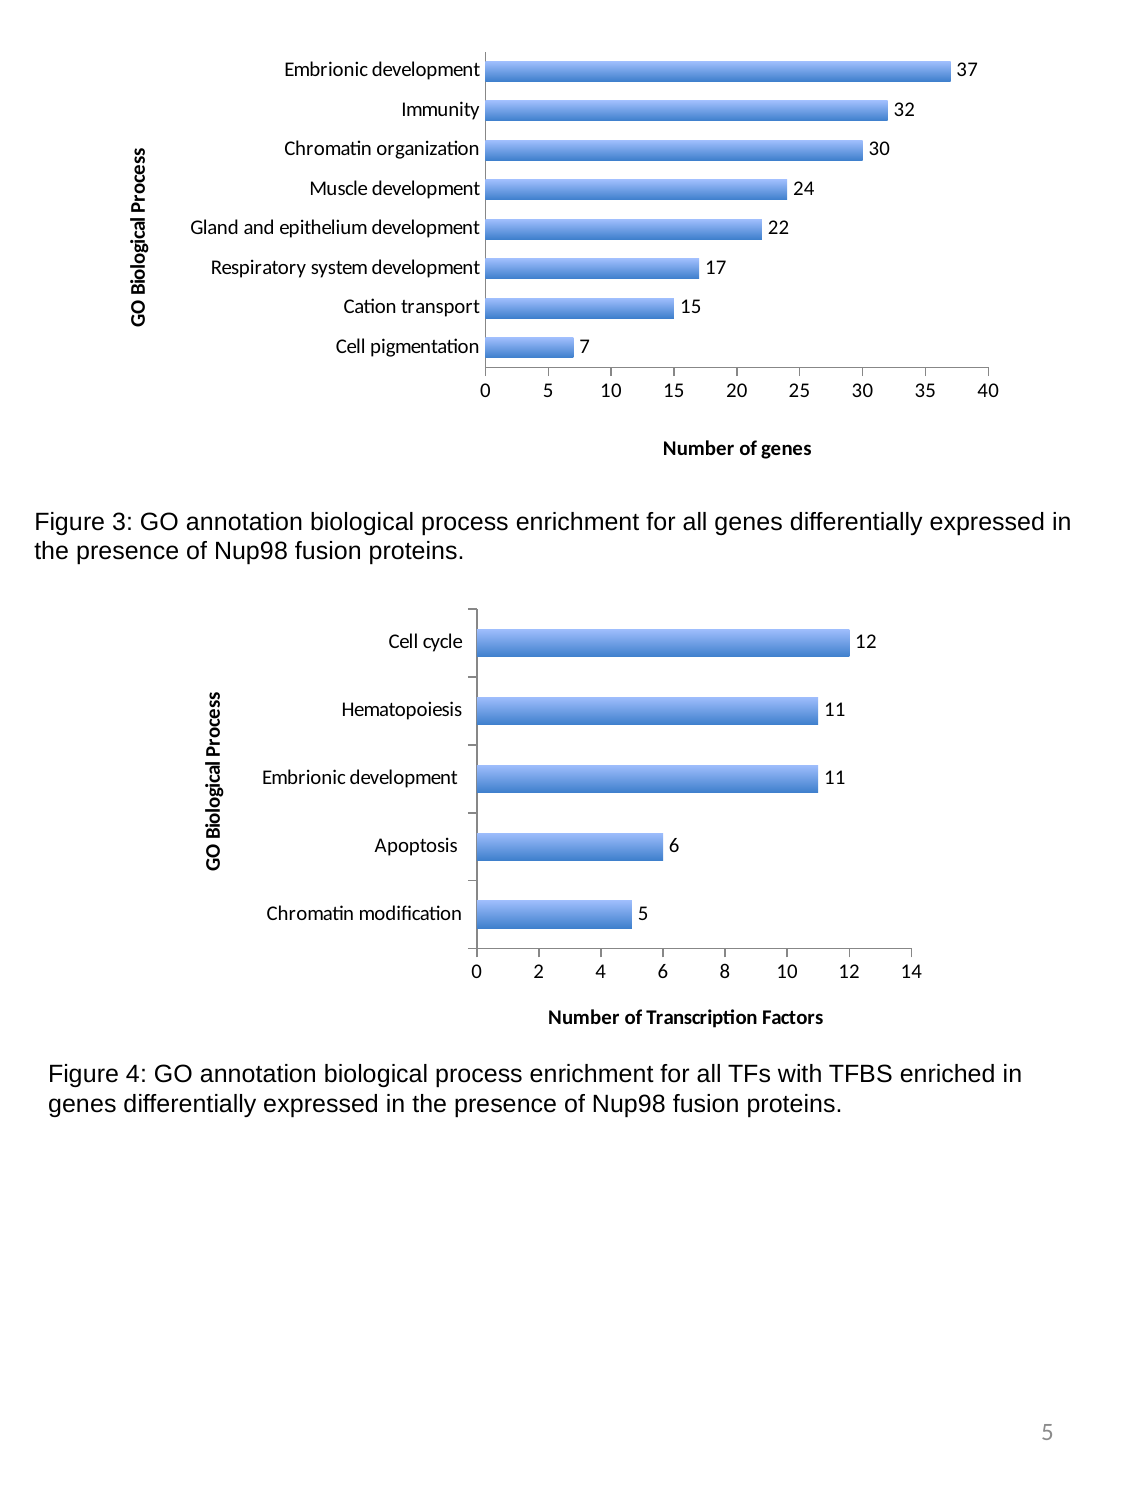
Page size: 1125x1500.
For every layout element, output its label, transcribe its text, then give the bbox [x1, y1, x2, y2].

chart [187, 599, 938, 1051]
slide_number 20 [806, 1390, 1069, 1471]
chart [112, 42, 1018, 469]
text_box Figure 4: GO annotation biological process enrichment for all TFs with TFBS enriched in genes differentially expressed in the presence of Nup98 fusion proteins. [33, 1050, 1105, 1125]
text_box Figure 3: GO annotation biological process enrichment for all genes differentially expressed in the presence of Nup98 fusion proteins. [19, 497, 1105, 573]
